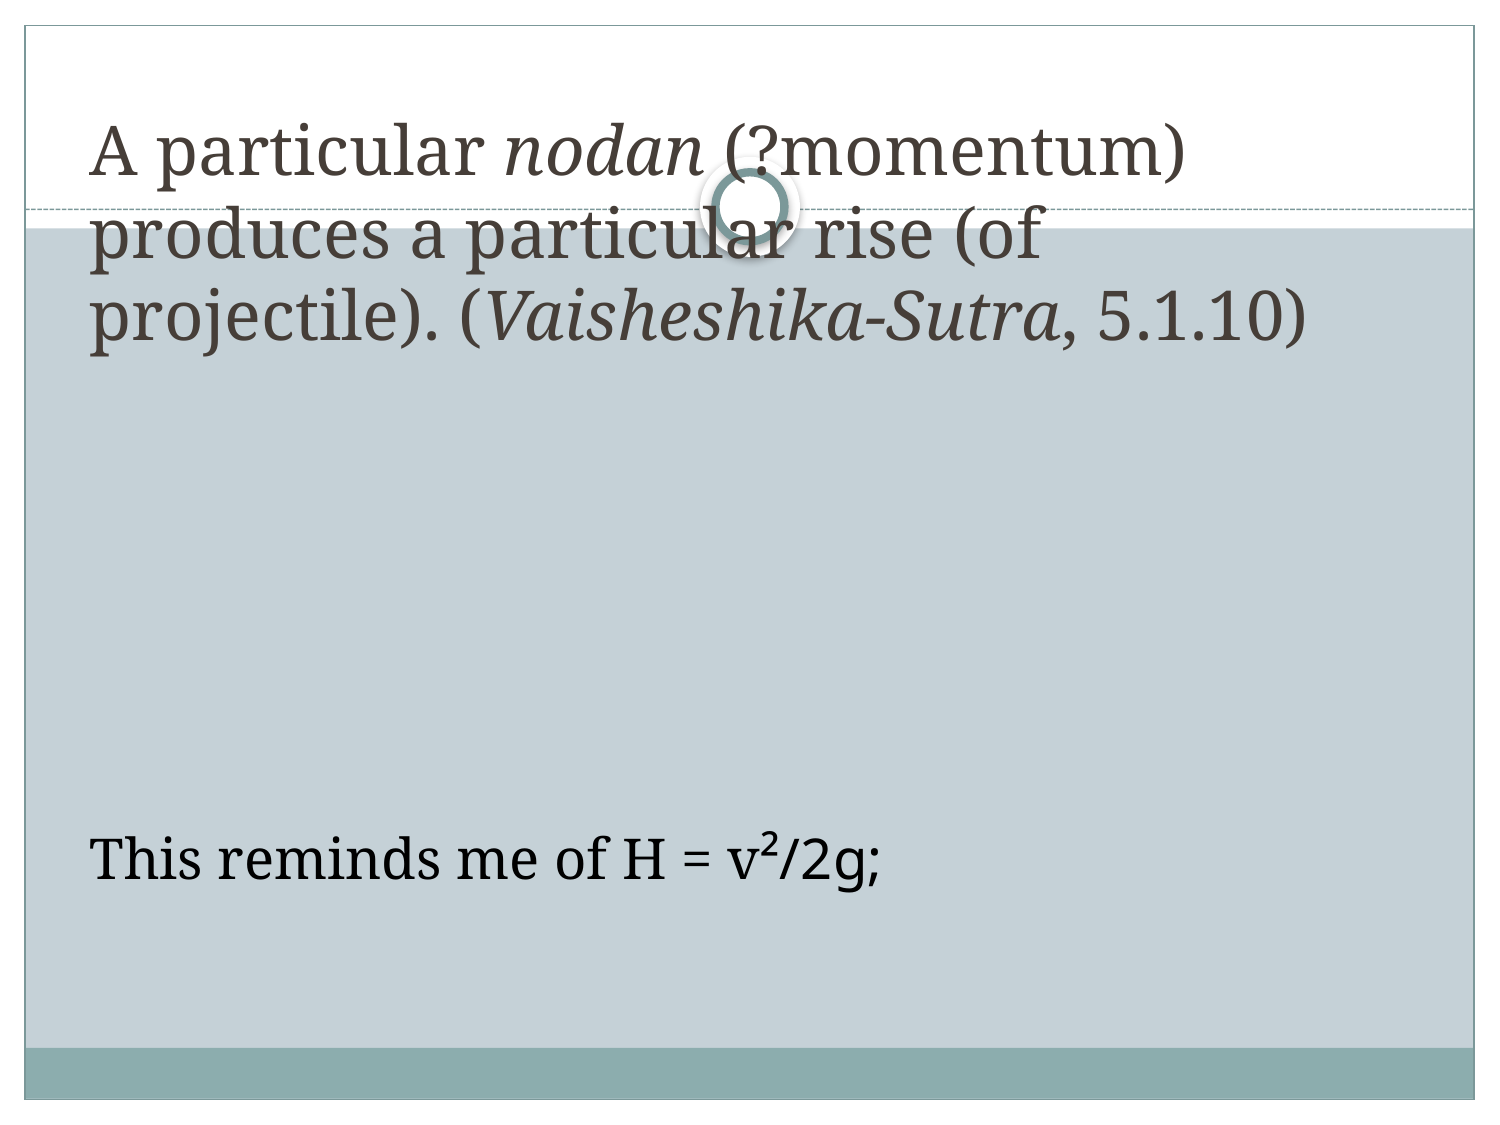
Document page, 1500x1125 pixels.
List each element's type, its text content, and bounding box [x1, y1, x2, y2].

title A particular nodan (?momentum) produces a particular rise (of projectile). (Vaisheshika-Sutra, 5.1.10) [75, 45, 1425, 362]
list This reminds me of H = v²/2g; [75, 737, 1425, 1005]
